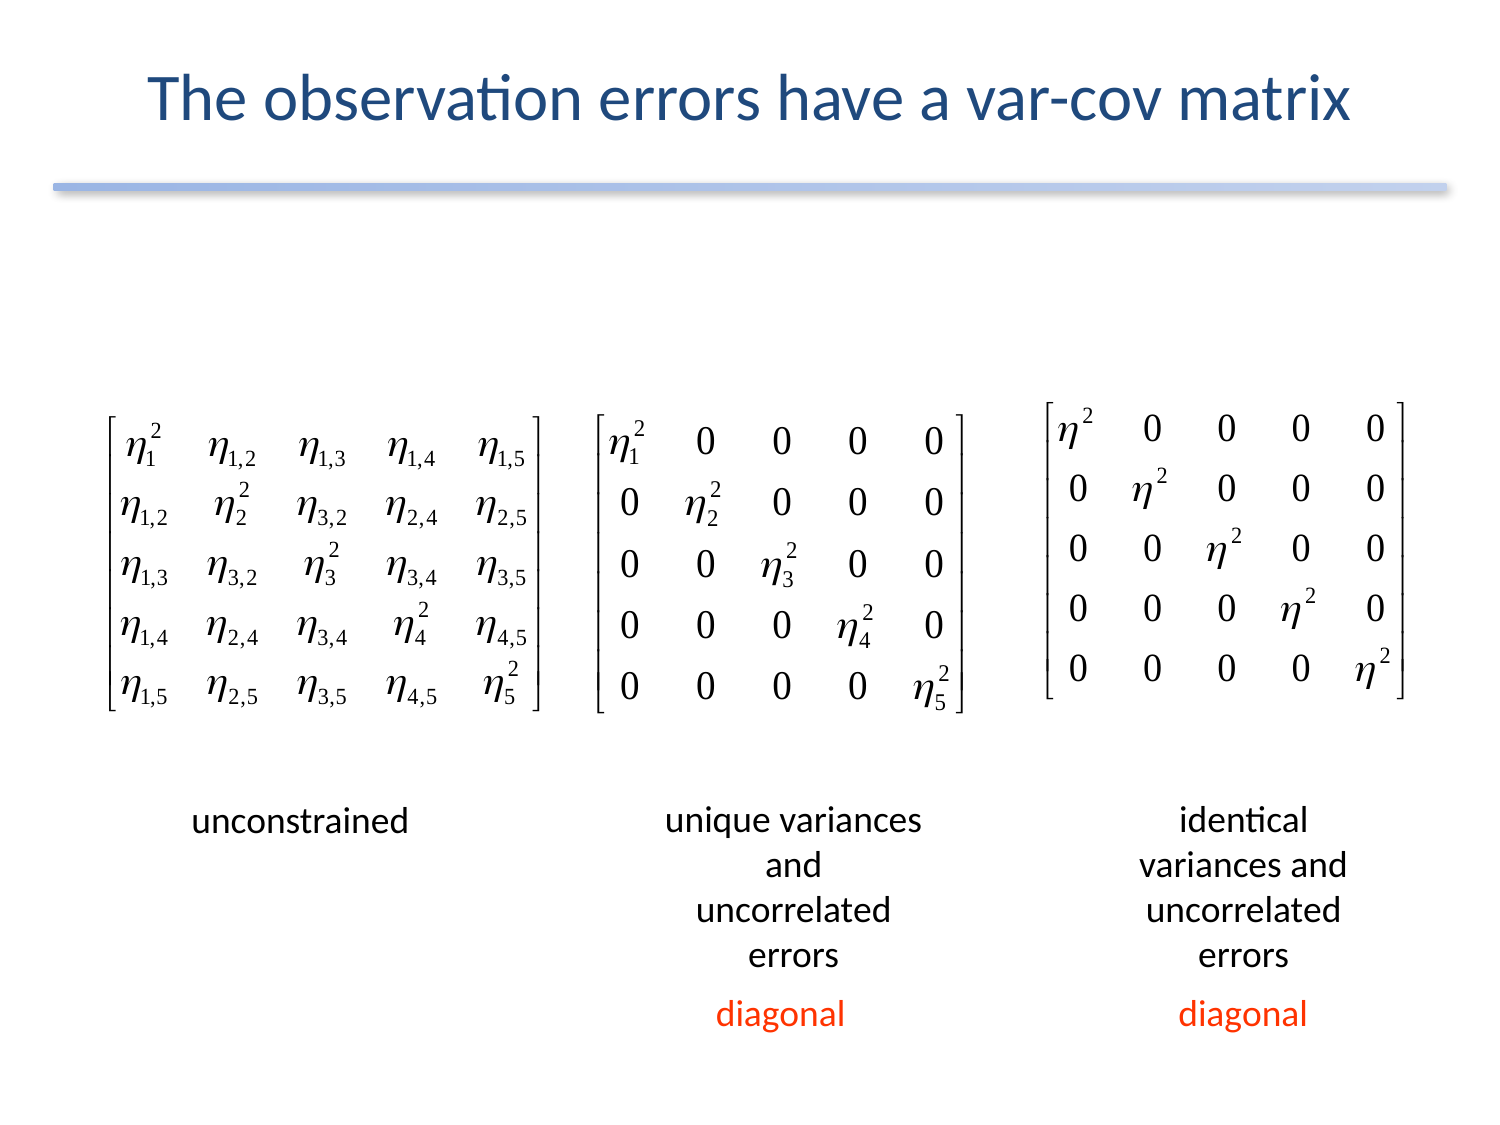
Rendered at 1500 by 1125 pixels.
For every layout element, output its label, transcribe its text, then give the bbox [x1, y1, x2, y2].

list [1037, 394, 1417, 708]
text_box diagonal [1163, 981, 1323, 1041]
text_box [53, 183, 1447, 191]
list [587, 407, 977, 722]
text_box unconstrained [176, 788, 425, 848]
text_box diagonal [700, 981, 861, 1041]
text_box unique variances and uncorrelated errors [649, 787, 938, 983]
text_box identical variances and uncorrelated errors [1099, 787, 1388, 983]
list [99, 408, 555, 721]
title The observation errors have a var-cov matrix [75, 0, 1425, 180]
